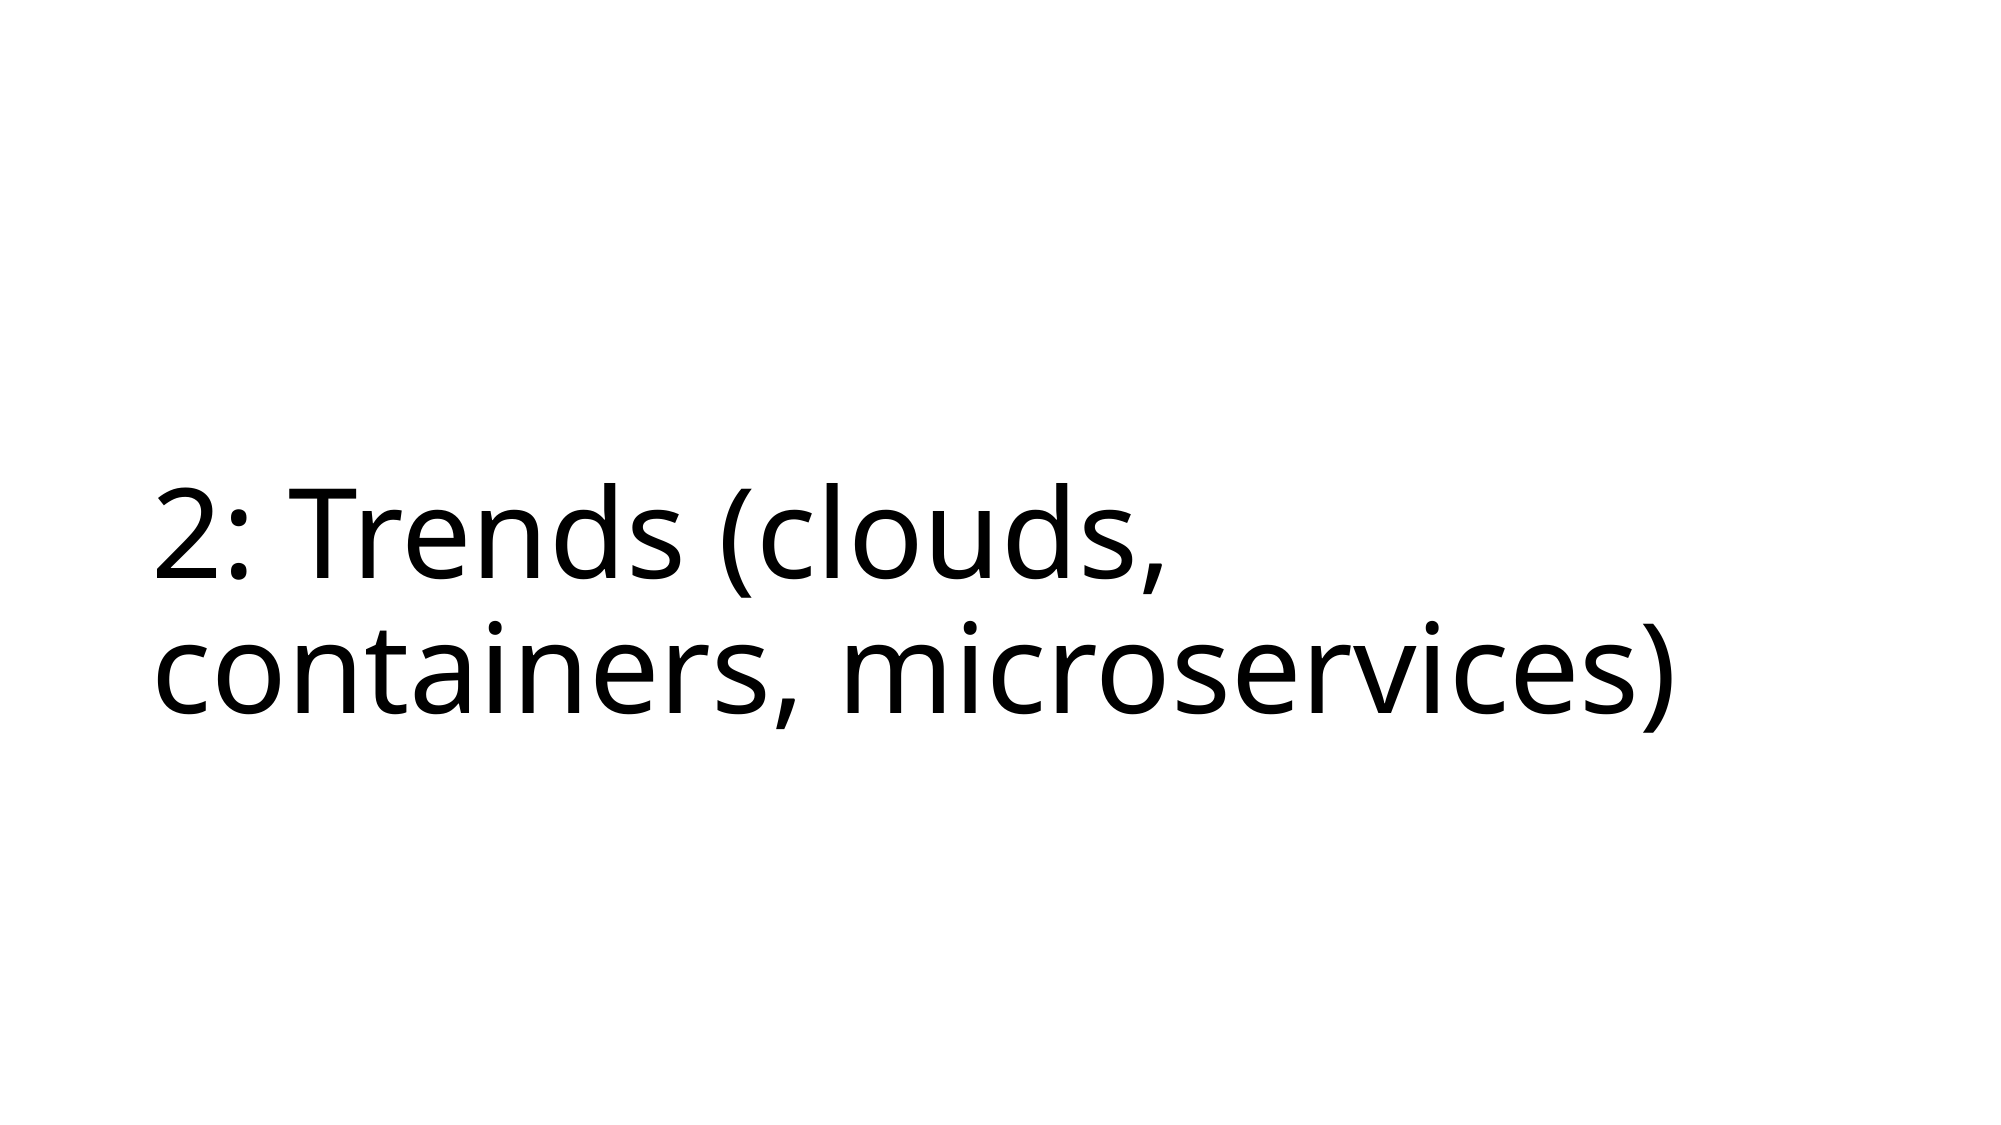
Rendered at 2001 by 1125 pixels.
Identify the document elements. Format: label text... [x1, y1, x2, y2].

title 2: Trends (clouds, containers, microservices) [136, 280, 1862, 749]
